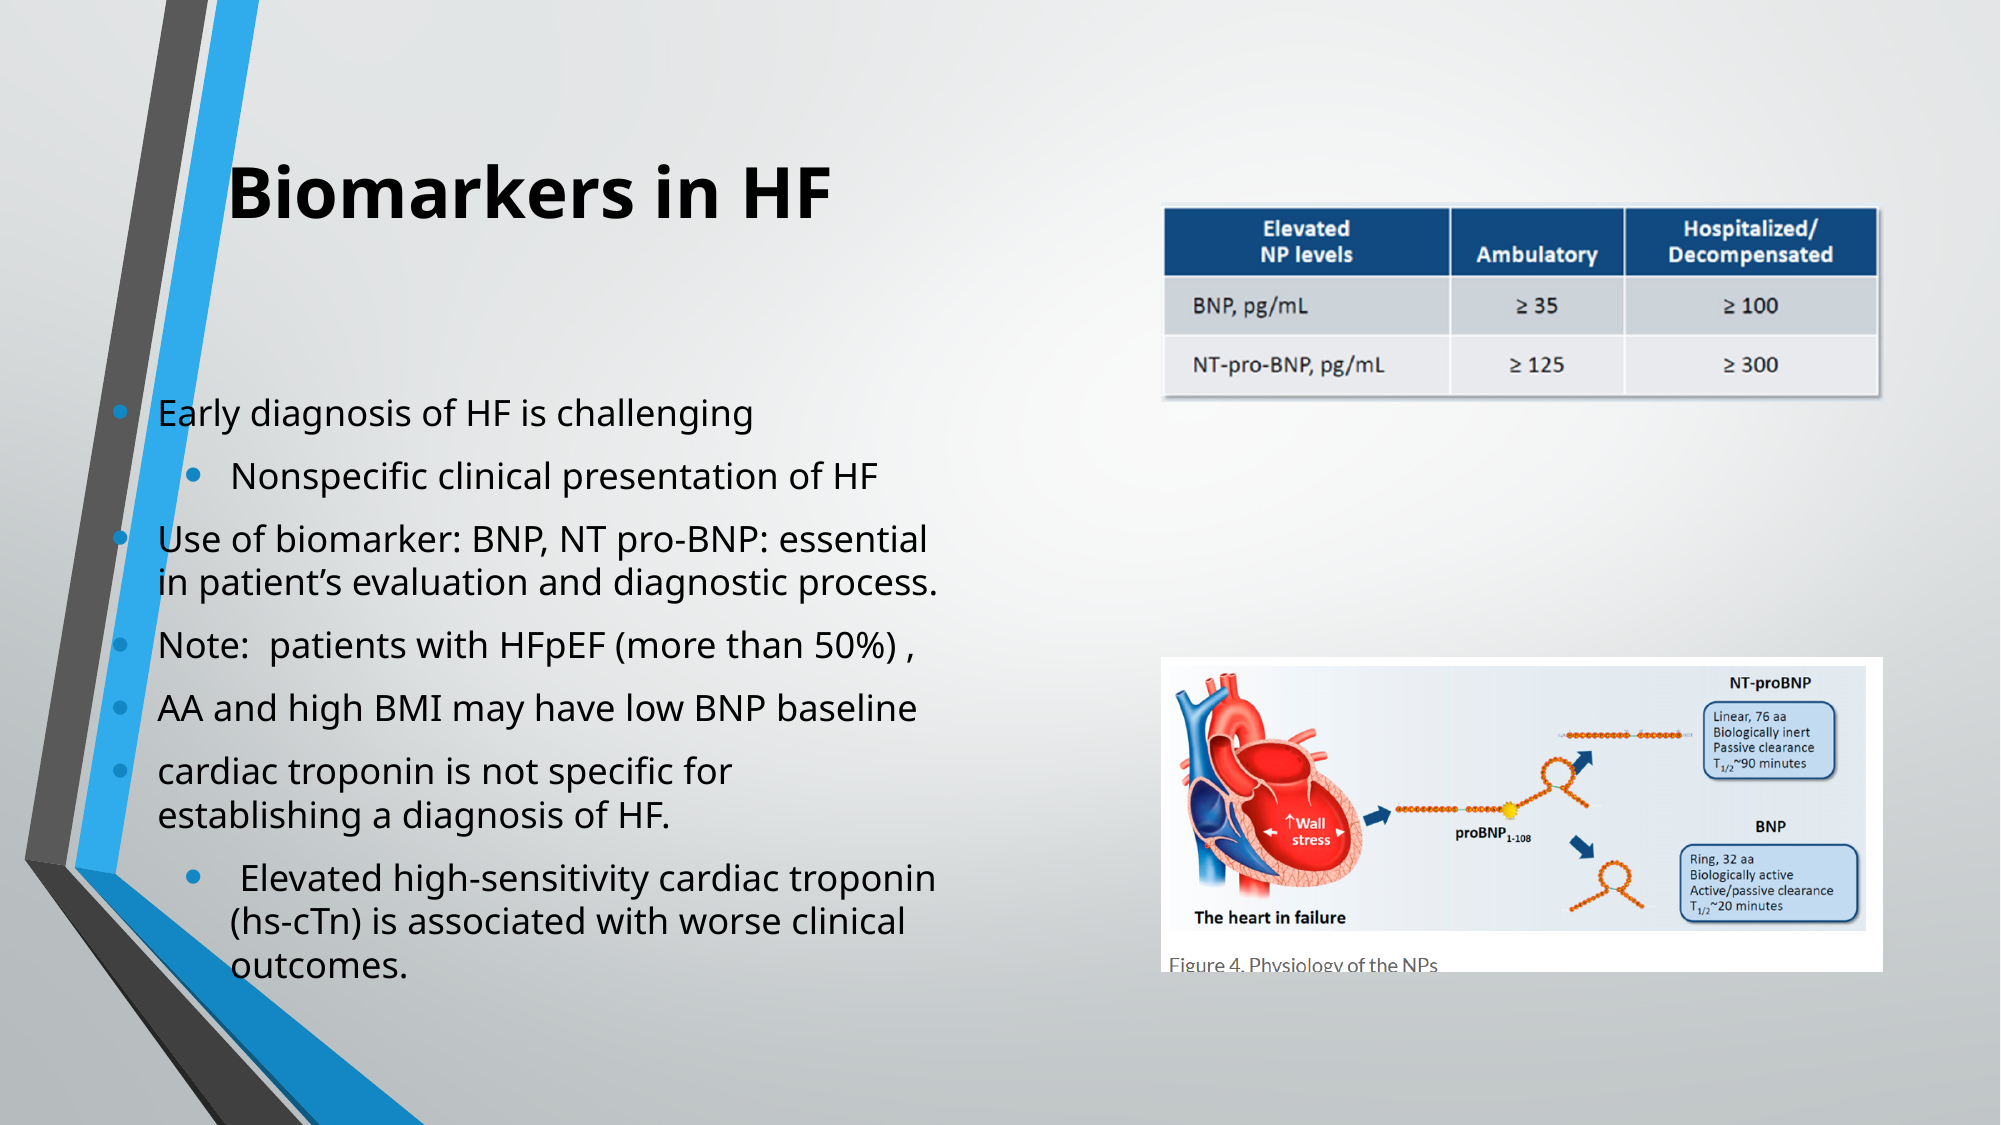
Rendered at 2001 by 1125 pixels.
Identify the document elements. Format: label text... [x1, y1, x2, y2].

picture [1161, 657, 1884, 972]
title Biomarkers in HF [96, 140, 963, 326]
picture [1161, 202, 1884, 402]
list Early diagnosis of HF is challenging Nonspecific clinical presentation of HF Use of biomarker: BNP, NT pro-BNP: essential in patient’s evaluation and diagnostic process. Note: patients with HFpEF (more than 50%) , AA and high BMI may have low BNP baseline cardiac troponin is not specific for establishing a diagnosis of HF. Elevated high-sensitivity cardiac troponin (hs-cTn) is associated with worse clinical outcomes. [96, 382, 963, 1036]
